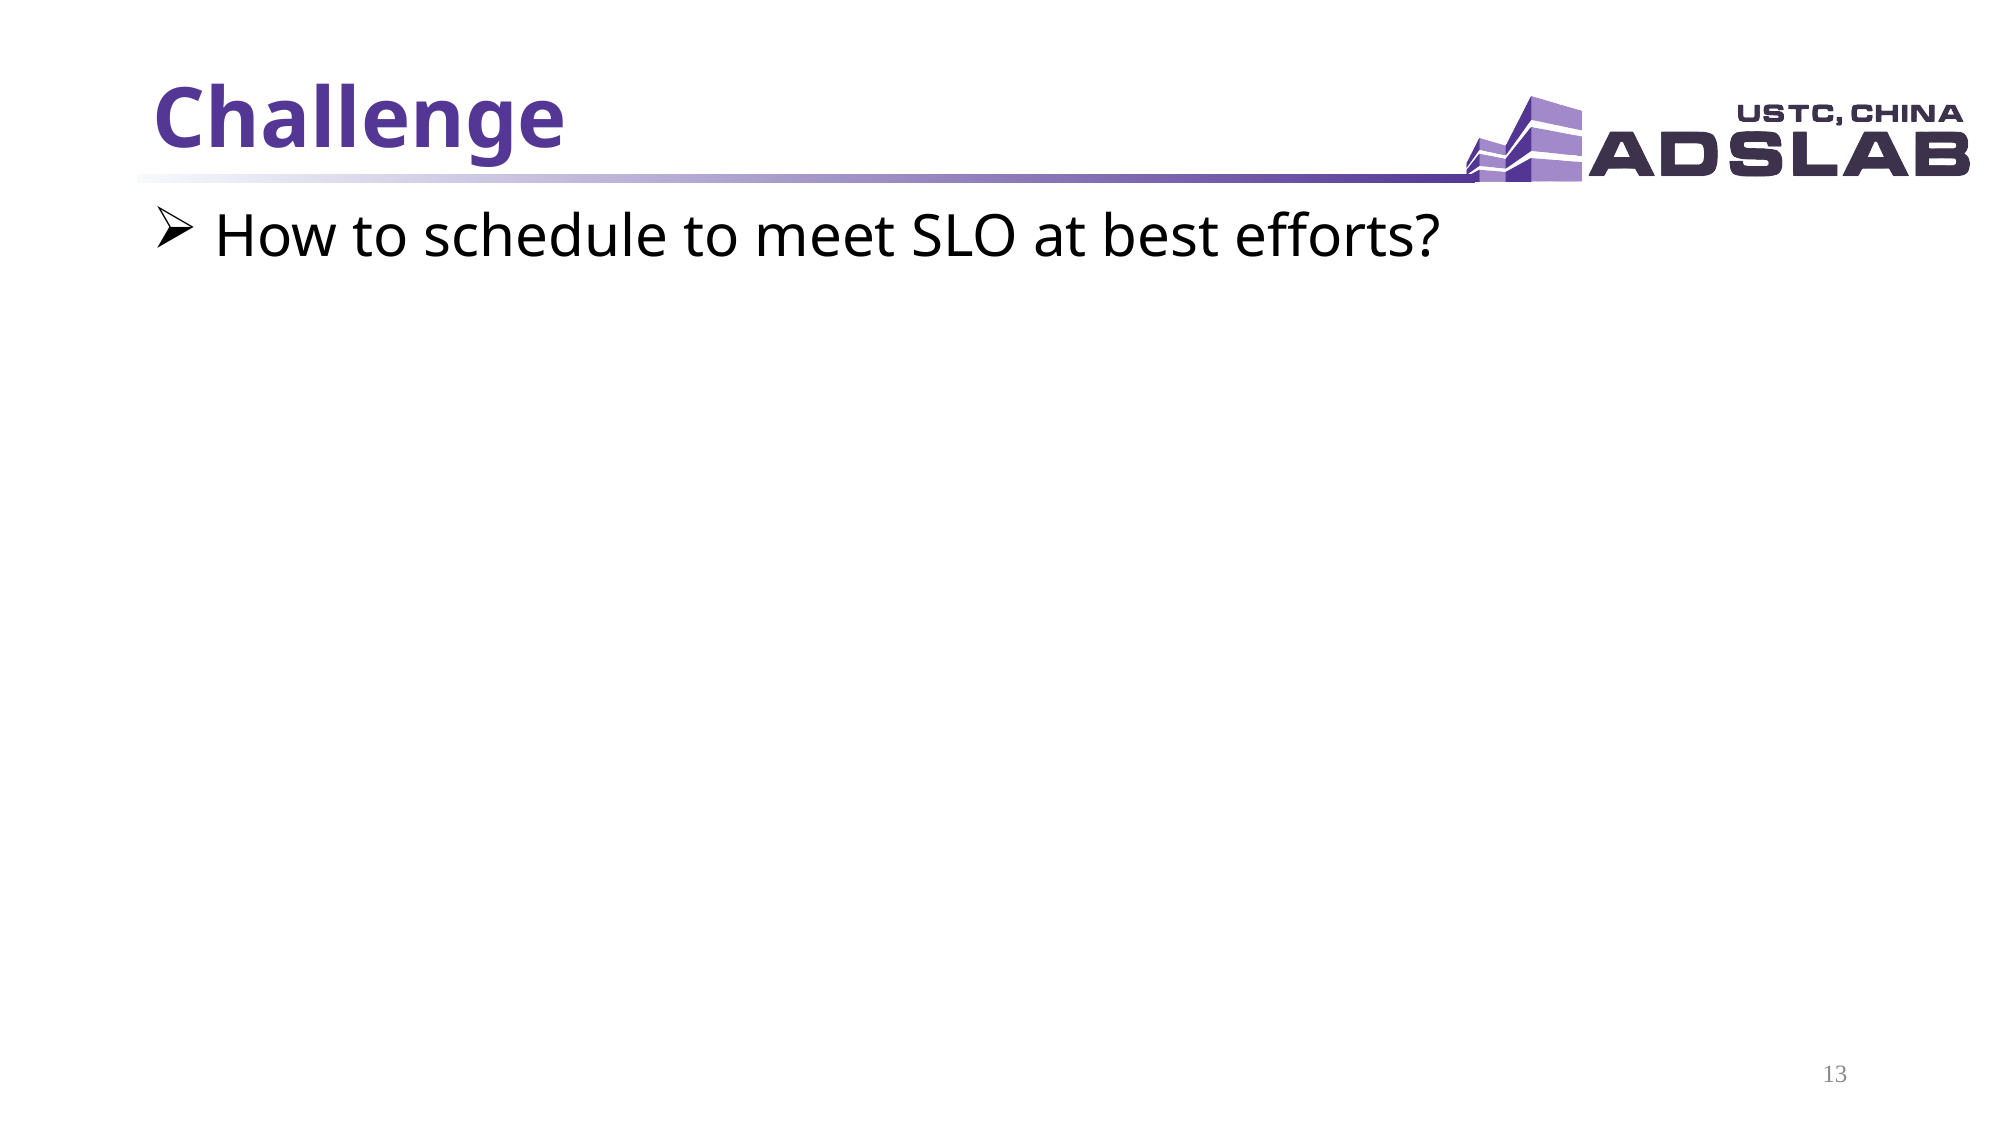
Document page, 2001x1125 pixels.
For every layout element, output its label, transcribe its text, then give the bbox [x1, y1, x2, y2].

picture [1470, 93, 1976, 183]
title Challenge [137, 63, 1863, 177]
list How to schedule to meet SLO at best efforts? [137, 199, 1863, 1014]
